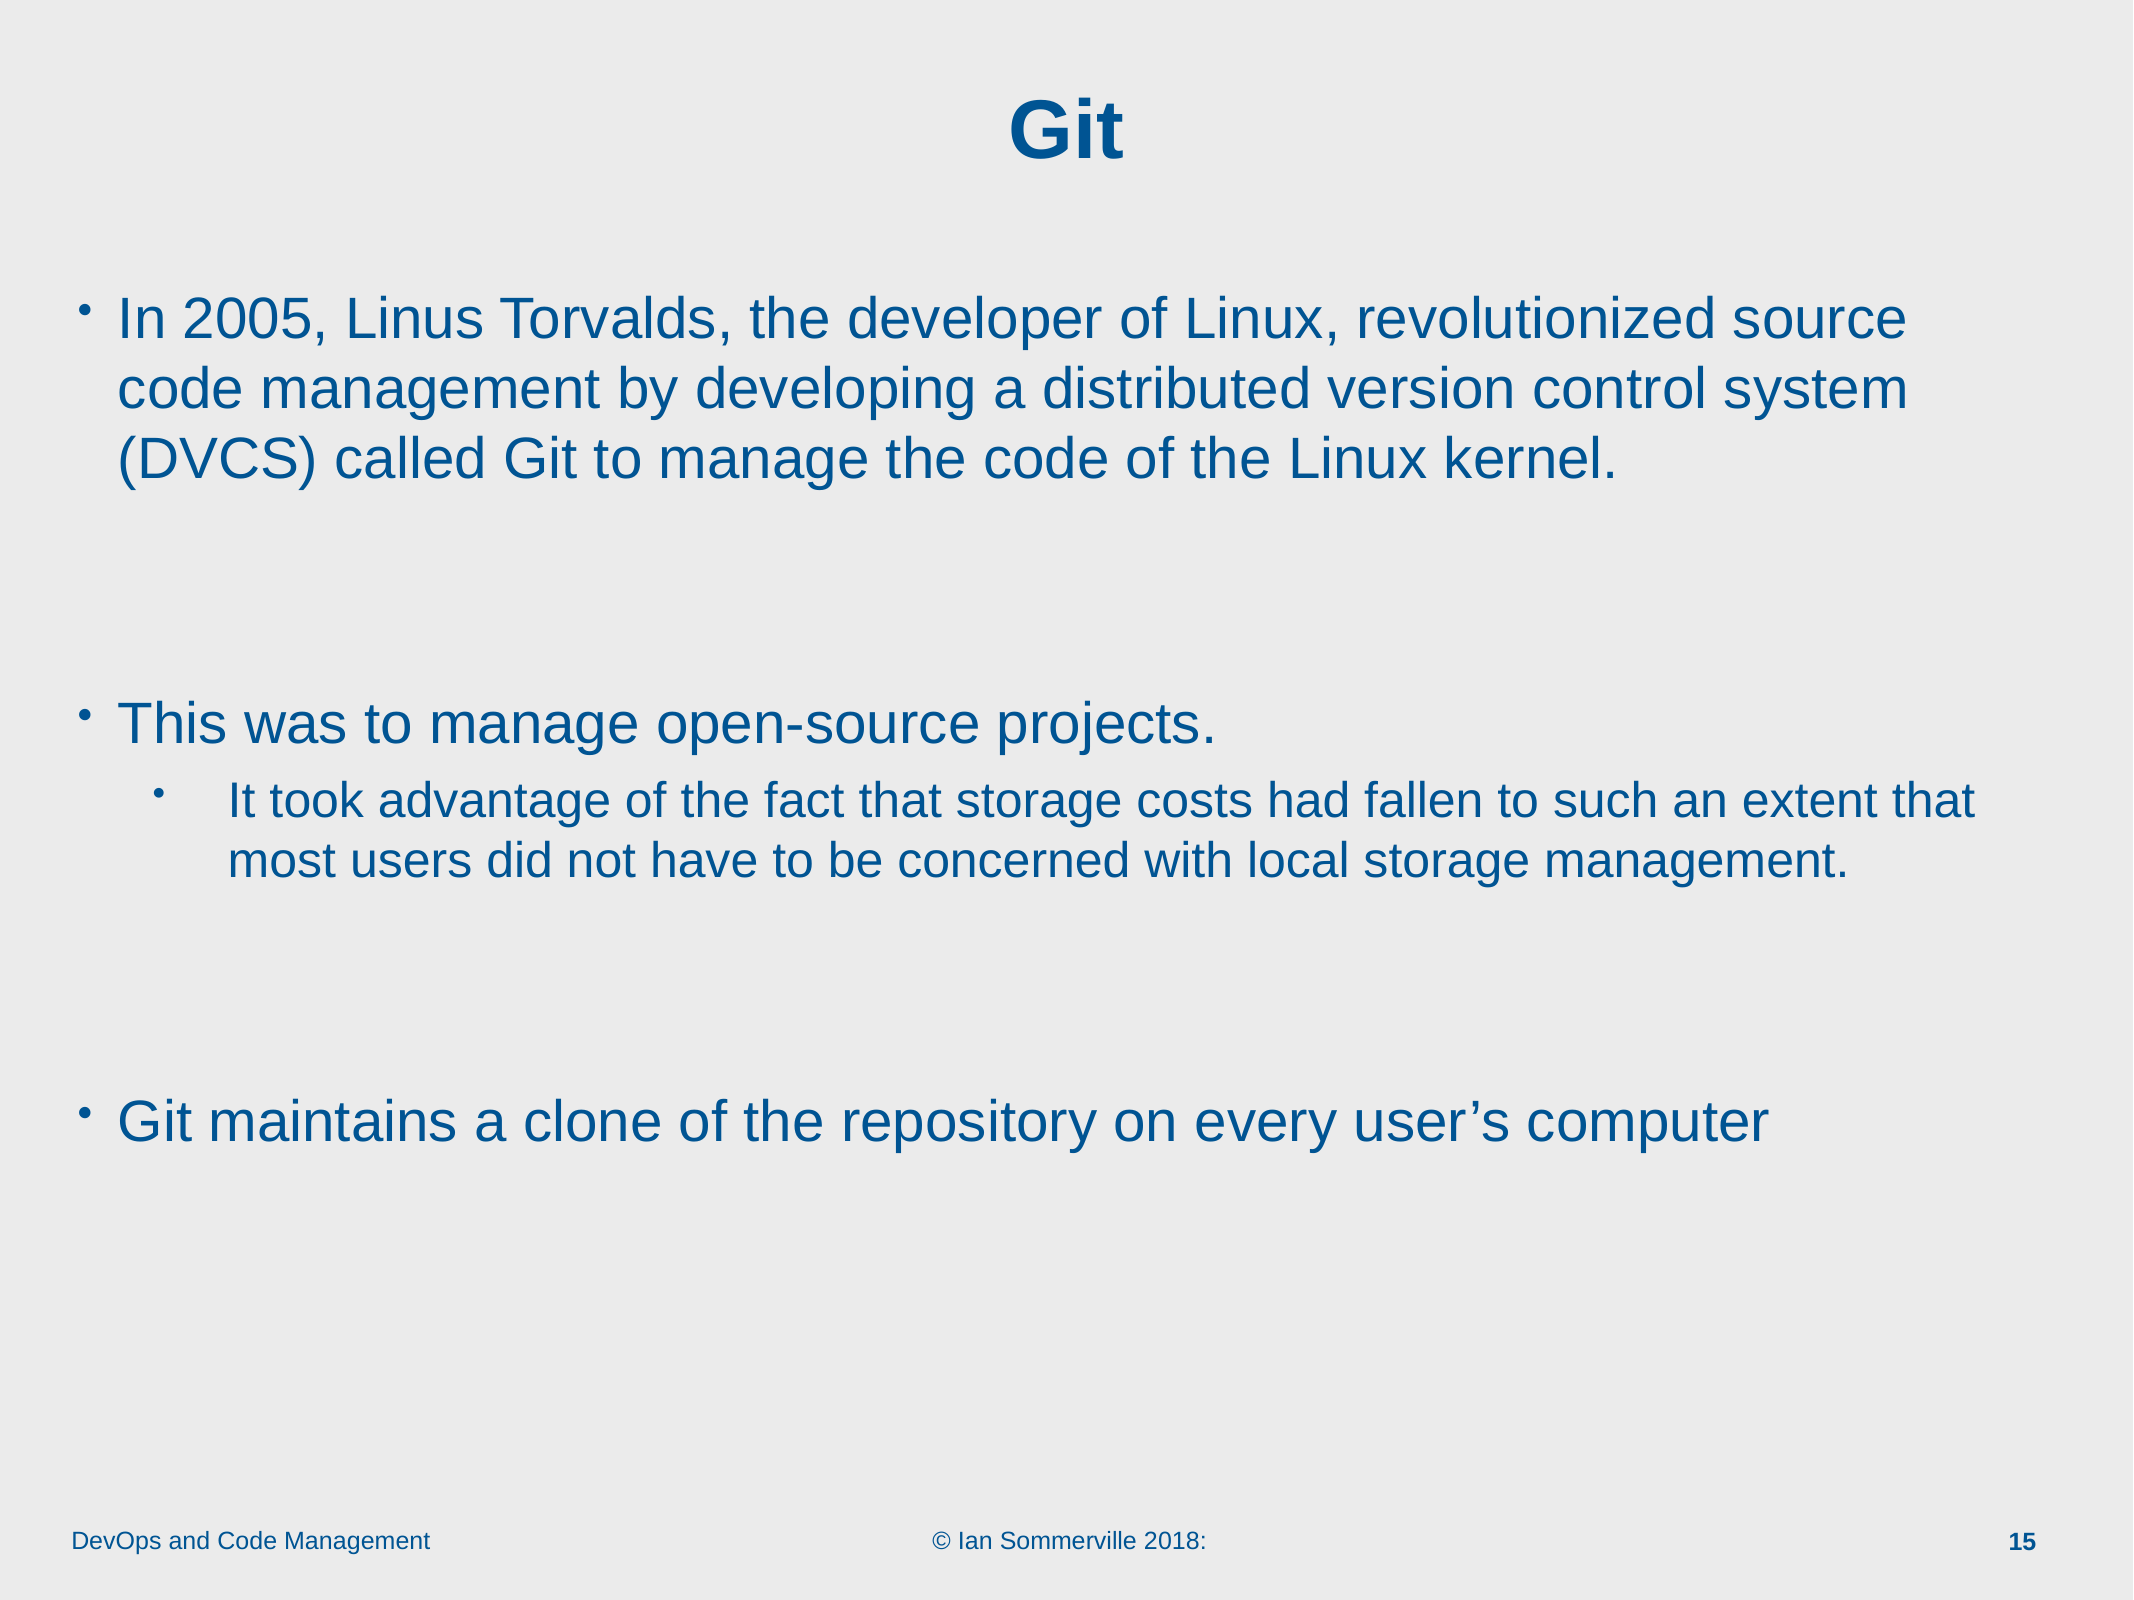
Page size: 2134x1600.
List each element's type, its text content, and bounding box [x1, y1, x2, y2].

slide_number 15 [1997, 1516, 2046, 1563]
list In 2005, Linus Torvalds, the developer of Linux, revolutionized source code management by developing a distributed version control system (DVCS) called Git to manage the code of the Linux kernel. This was to manage open-source projects. It took advantage of the fact that storage costs had fallen to such an extent that most users did not have to be concerned with local storage management. Git maintains a clone of the repository on every user’s computer [68, 271, 2016, 1454]
title Git [80, 66, 2053, 248]
